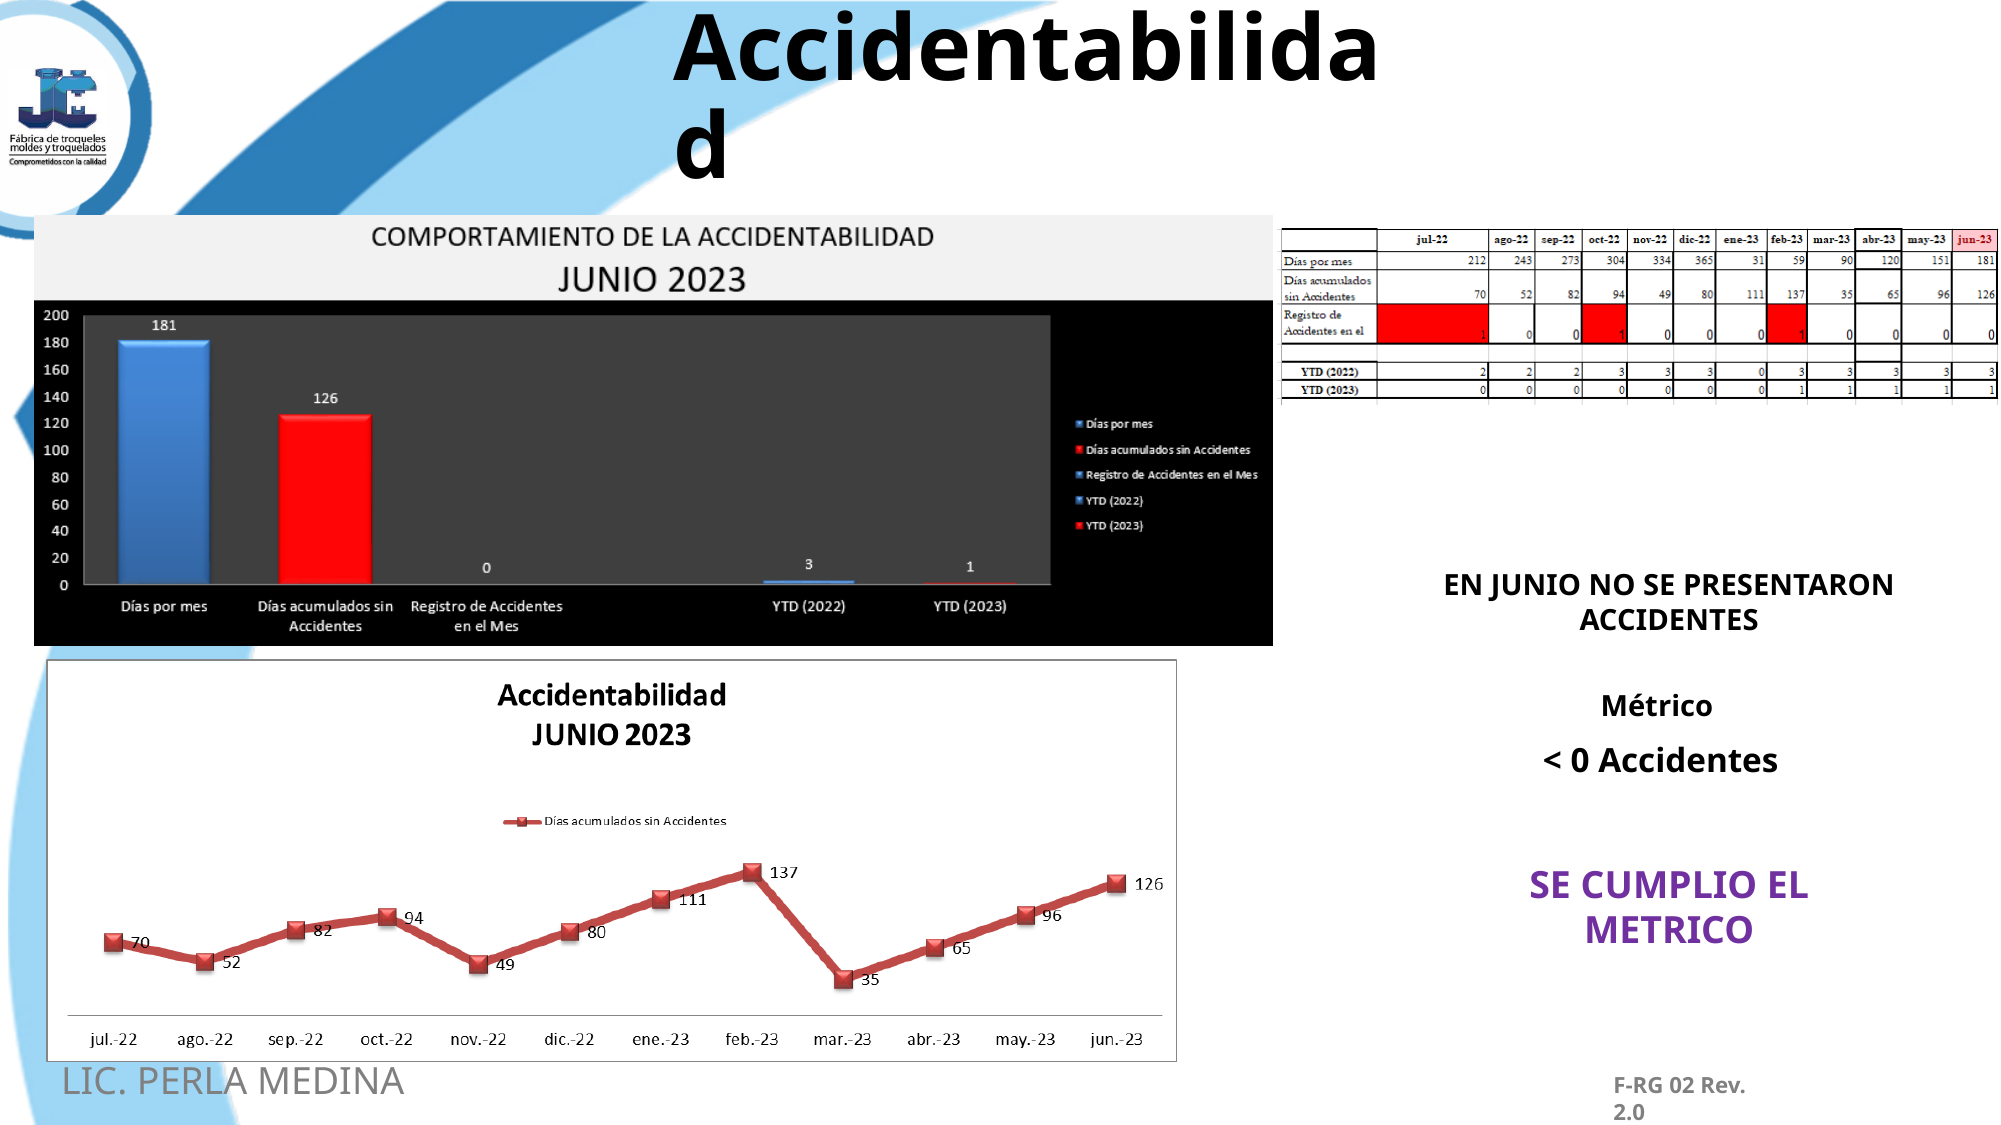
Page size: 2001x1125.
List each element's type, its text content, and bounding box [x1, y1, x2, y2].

text_box Métrico < 0 Accidentes [1420, 679, 1902, 787]
text_box Accidentabilidad [658, 19, 1448, 181]
text_box SE CUMPLIO EL METRICO [1437, 853, 1902, 958]
picture [0, 0, 1999, 1123]
text_box LIC. PERLA MEDINA [46, 1069, 472, 1106]
text_box EN JUNIO NO SE PRESENTARON ACCIDENTES [1360, 559, 1978, 644]
